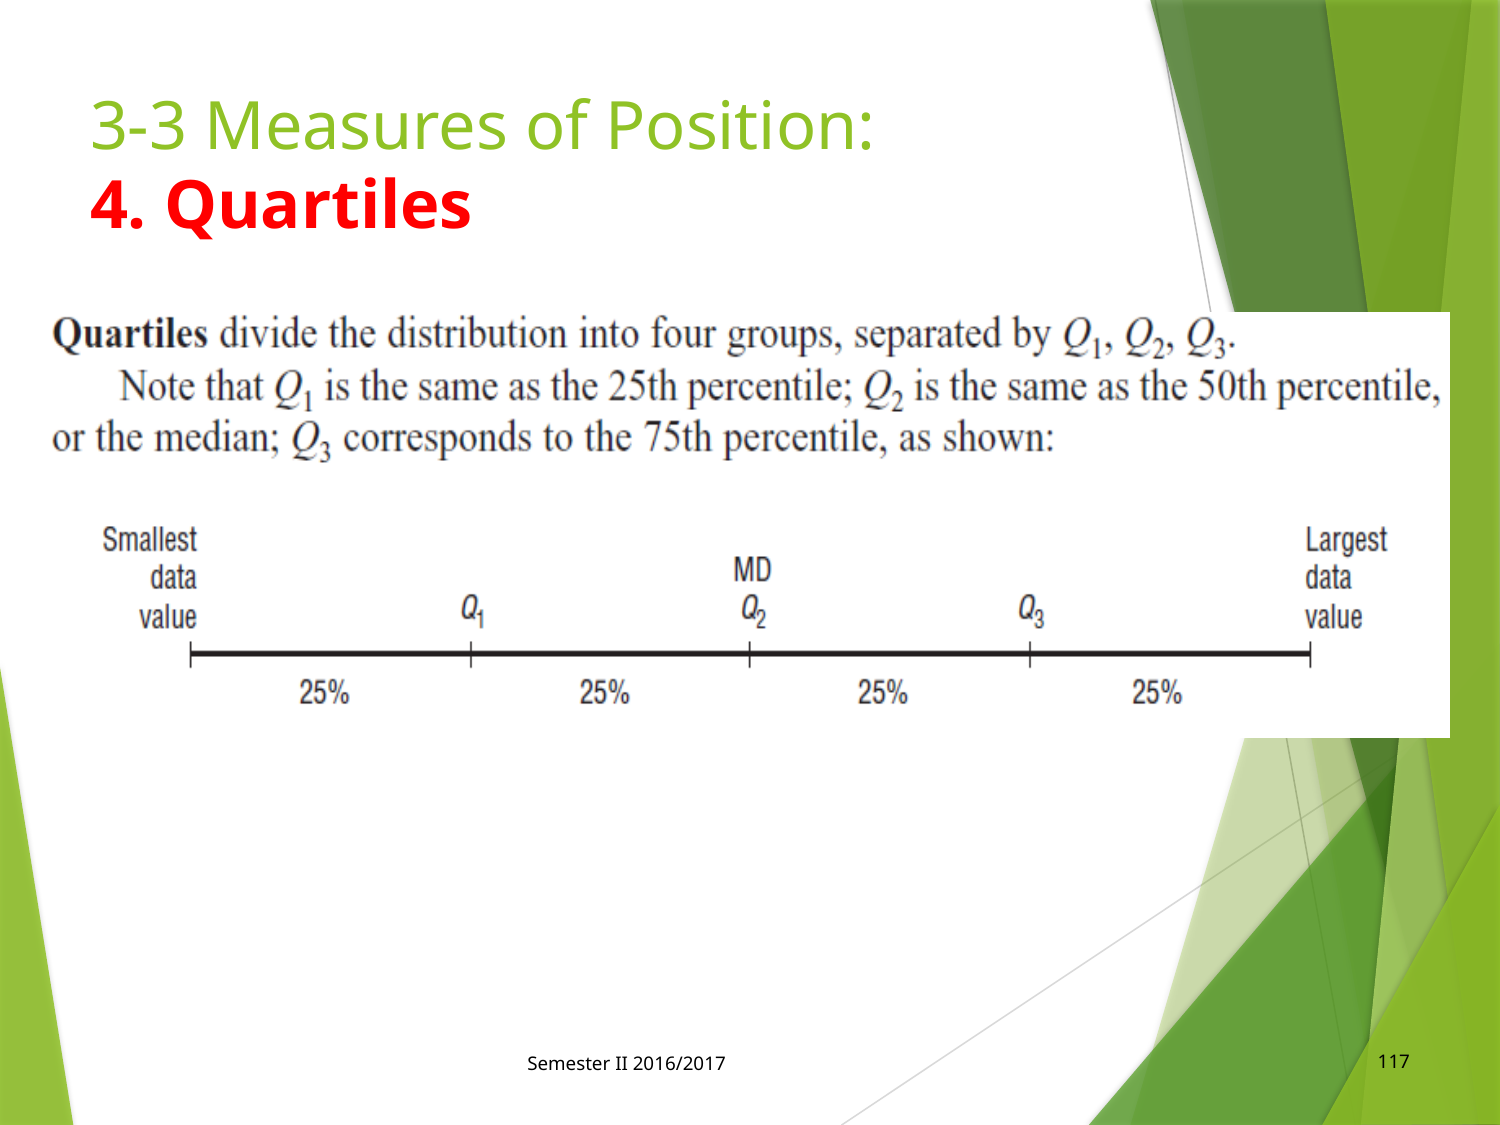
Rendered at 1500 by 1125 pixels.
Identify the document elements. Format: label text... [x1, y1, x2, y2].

title 3-3 Measures of Position: 4. Quartiles [75, 75, 1425, 250]
slide_number 117 [1074, 1025, 1425, 1100]
picture [49, 311, 1451, 739]
footer Semester II 2016/2017 [512, 1025, 988, 1100]
